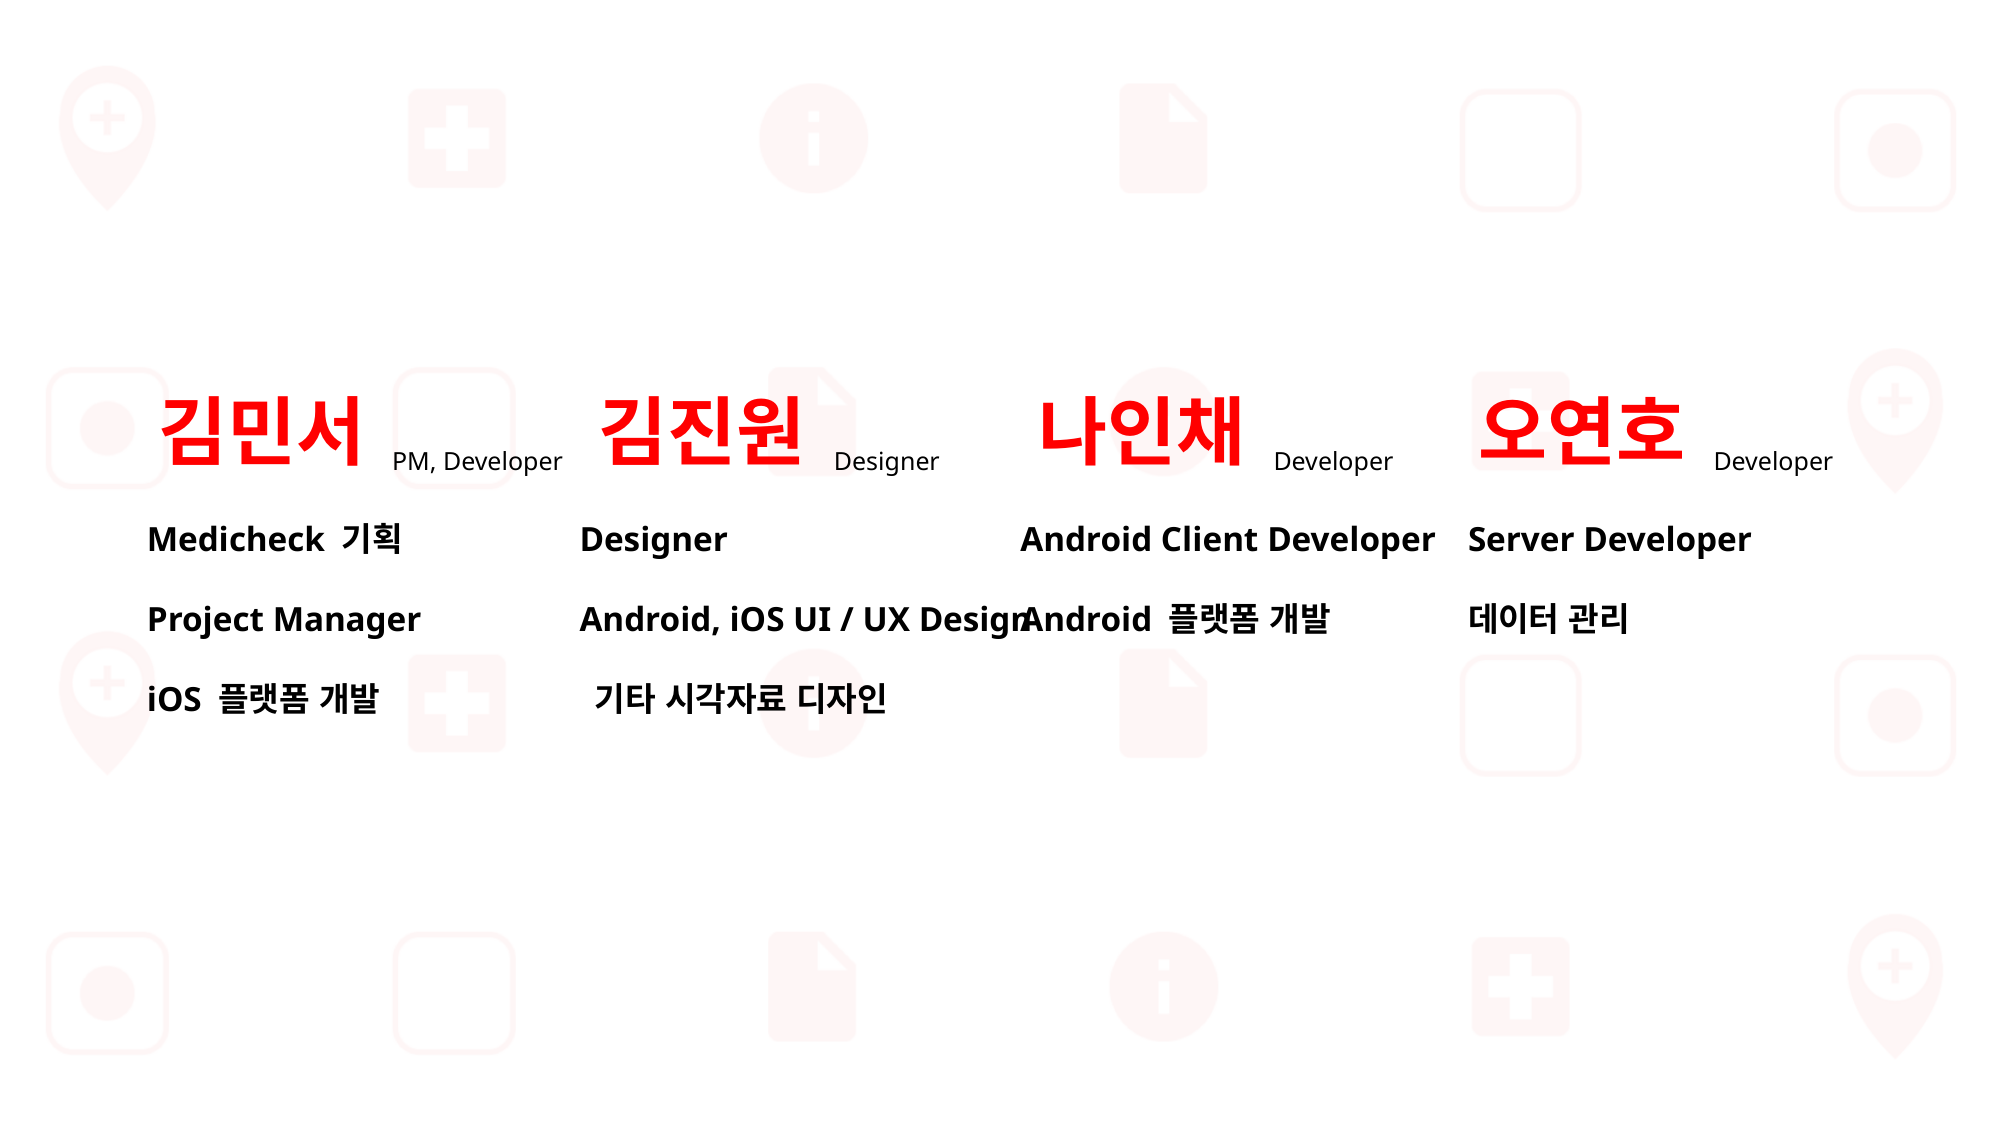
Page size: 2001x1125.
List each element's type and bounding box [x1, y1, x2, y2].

text_box [143, 377, 575, 729]
text_box [1023, 377, 1433, 648]
text_box [1463, 377, 1847, 648]
text_box [583, 377, 1029, 729]
